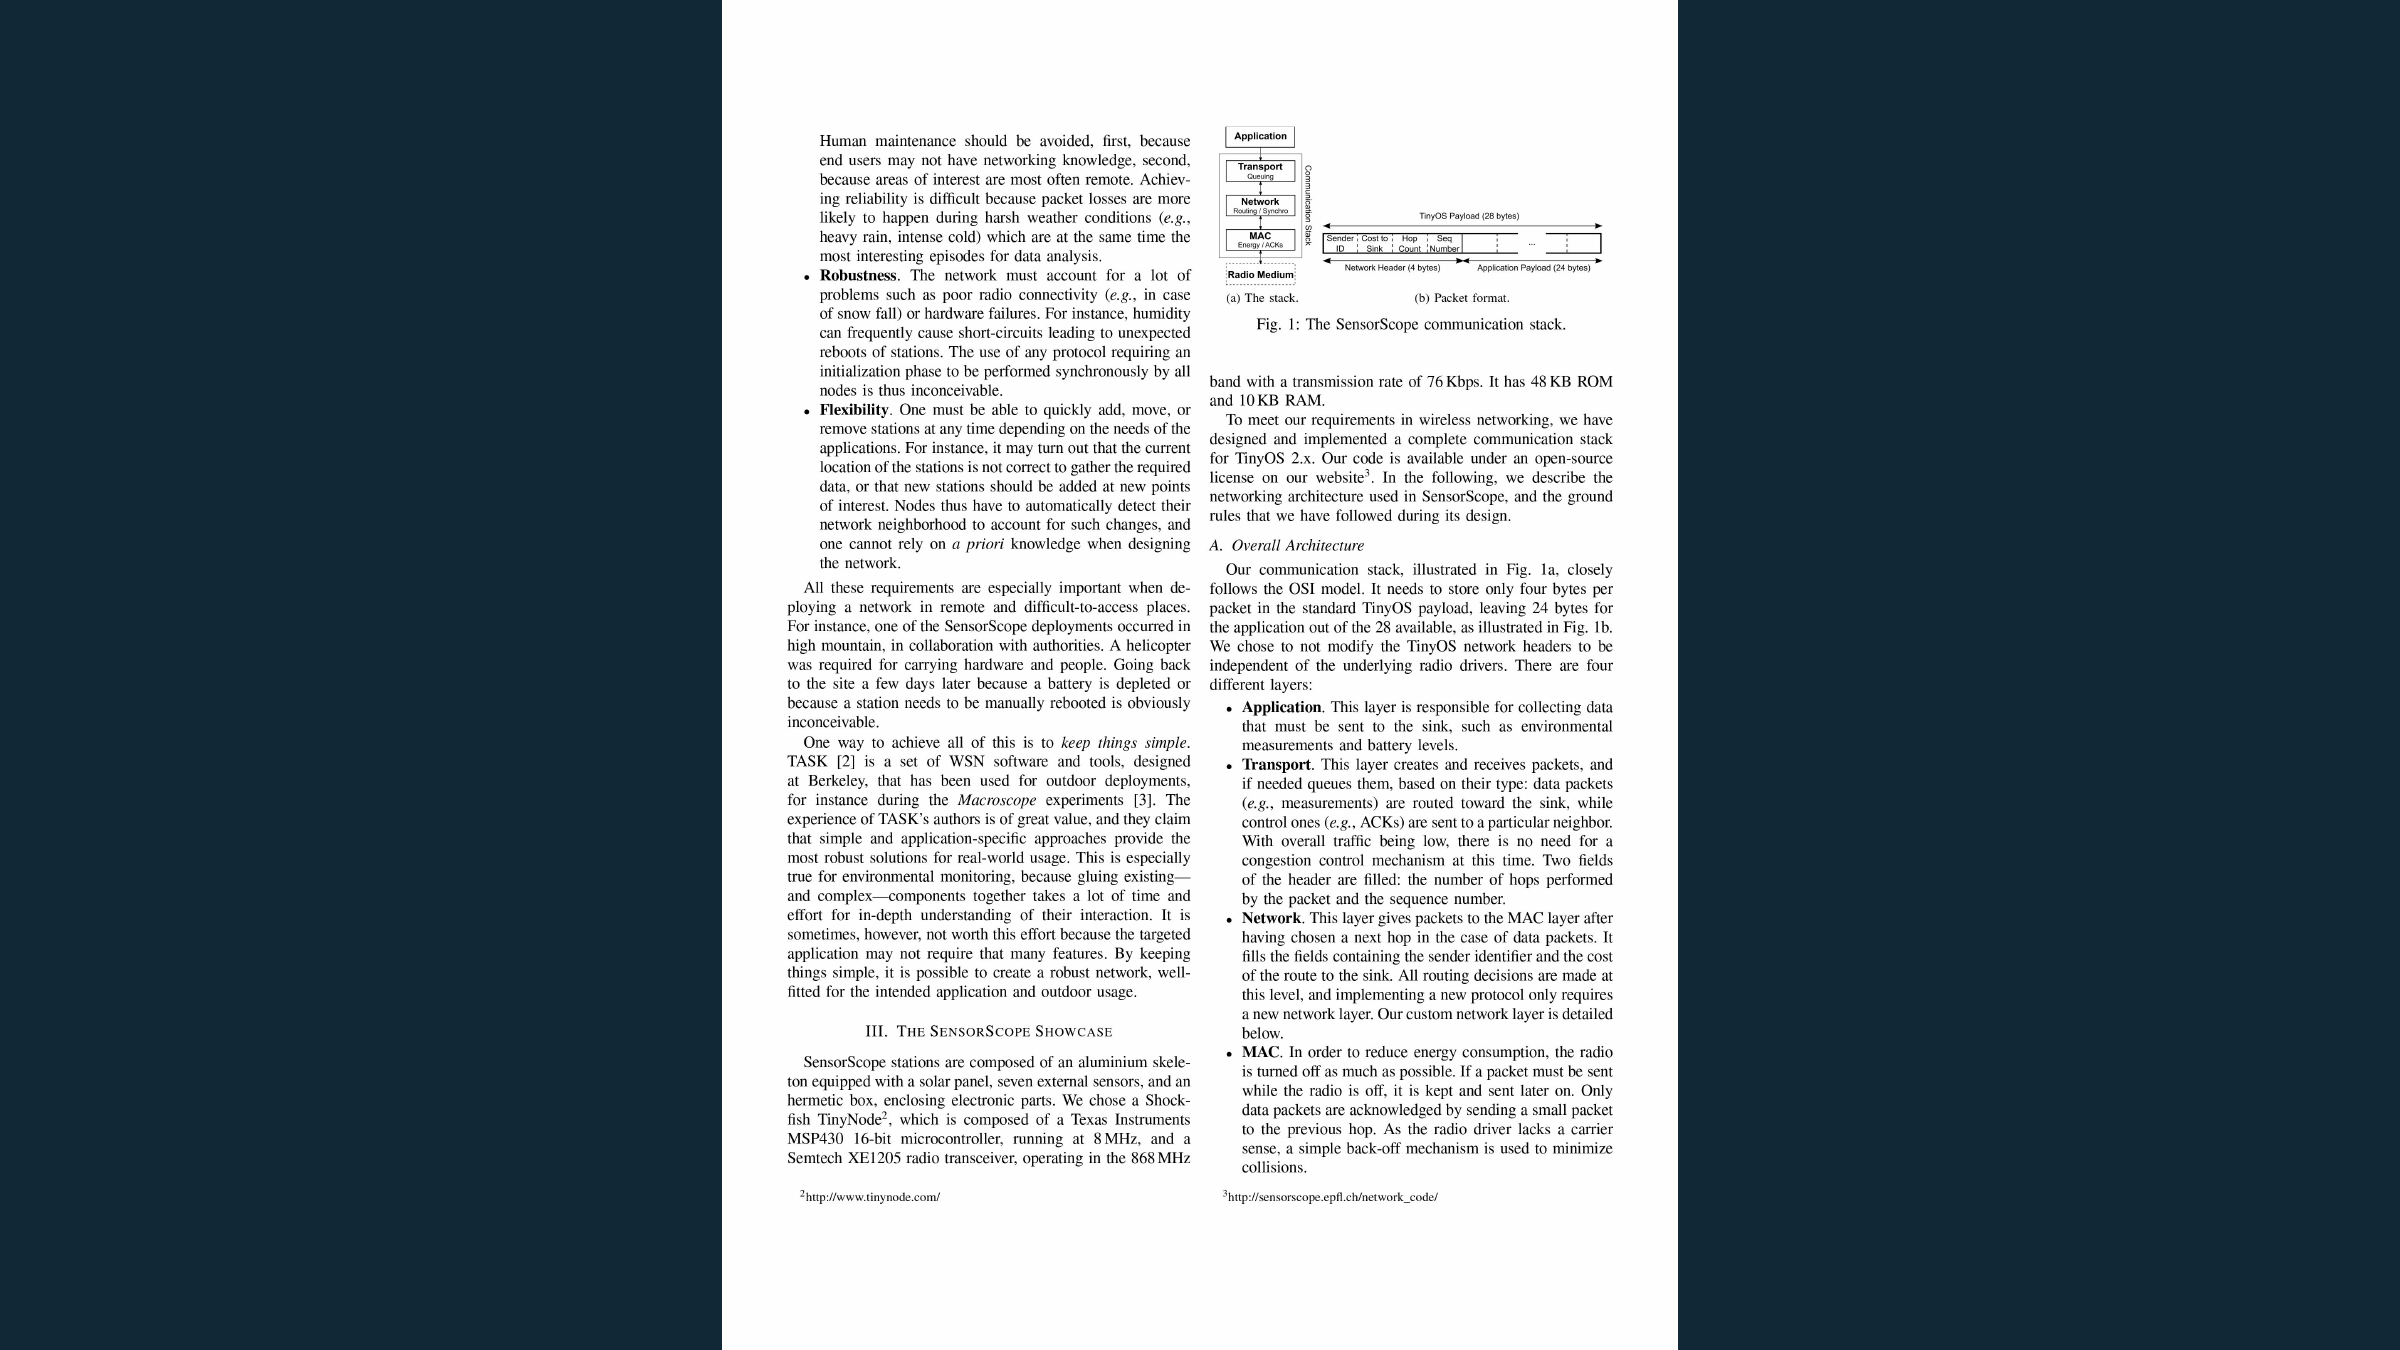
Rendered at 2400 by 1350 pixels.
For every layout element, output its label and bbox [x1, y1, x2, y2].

text_box [1680, 0, 2400, 1350]
picture [722, 0, 1678, 1350]
text_box [0, 0, 720, 1350]
